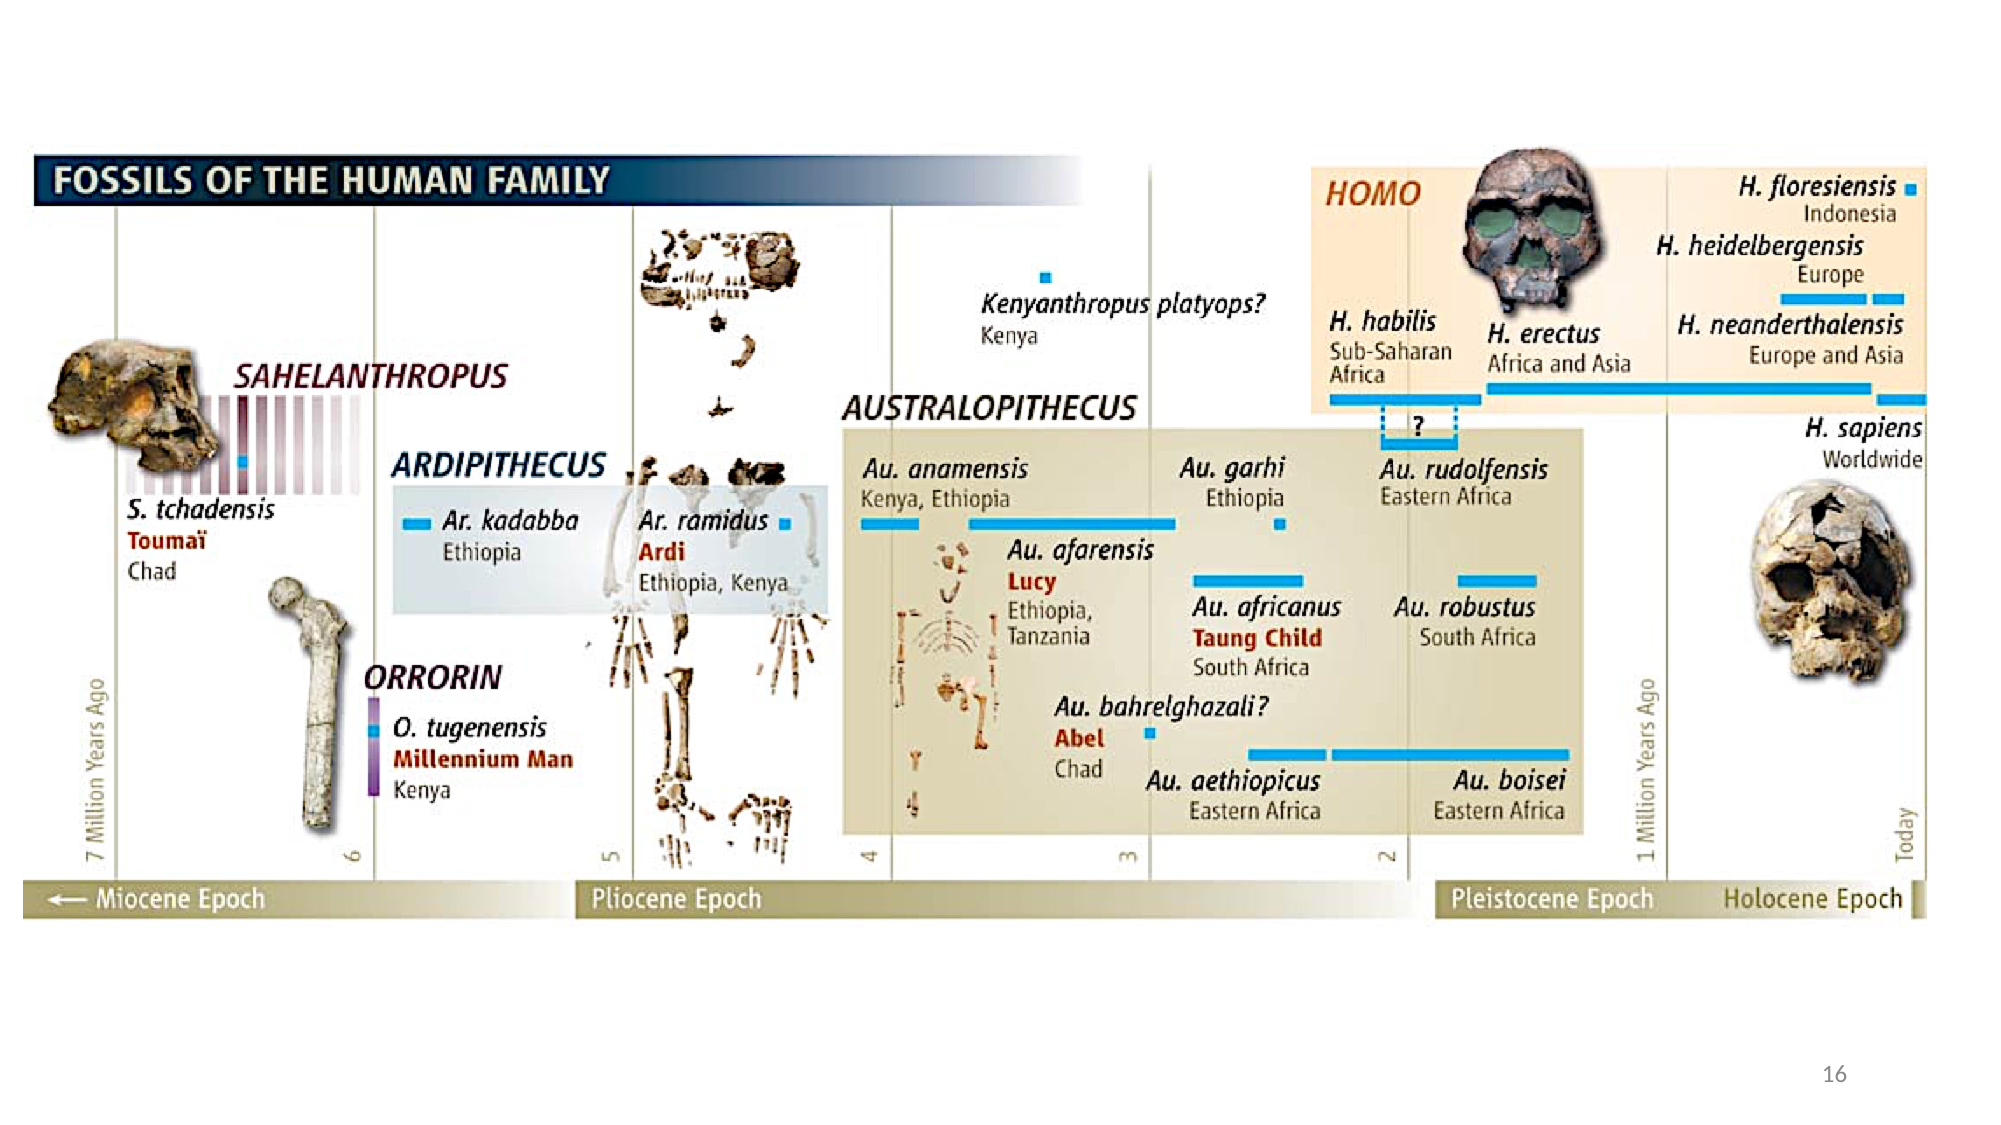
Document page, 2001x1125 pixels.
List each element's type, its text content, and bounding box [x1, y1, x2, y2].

slide_number ‹#› [1412, 1042, 1863, 1103]
picture [23, 142, 1937, 932]
